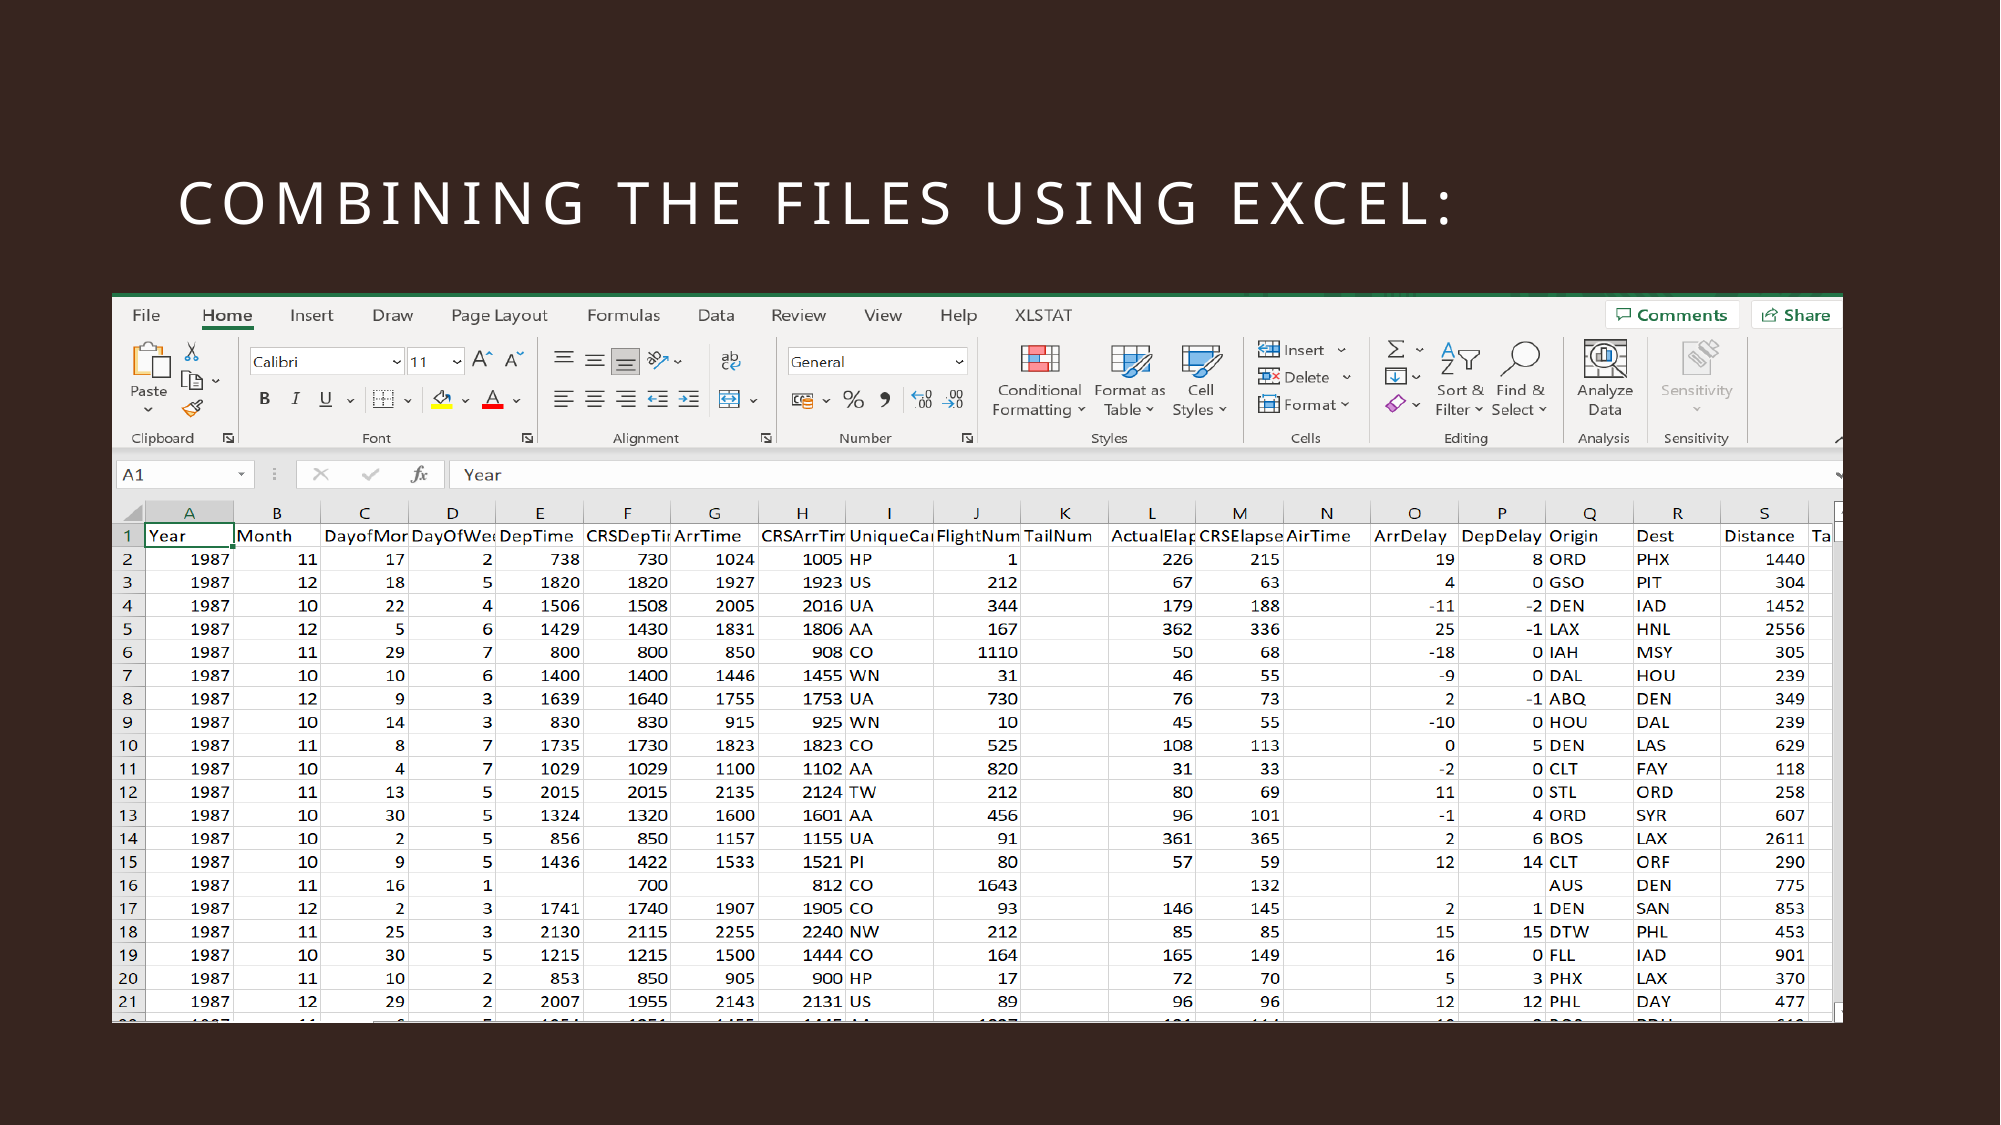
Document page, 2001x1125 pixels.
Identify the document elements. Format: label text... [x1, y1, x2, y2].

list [111, 293, 1843, 1024]
title COMBINING THE FILES using excel: [177, 165, 1822, 274]
